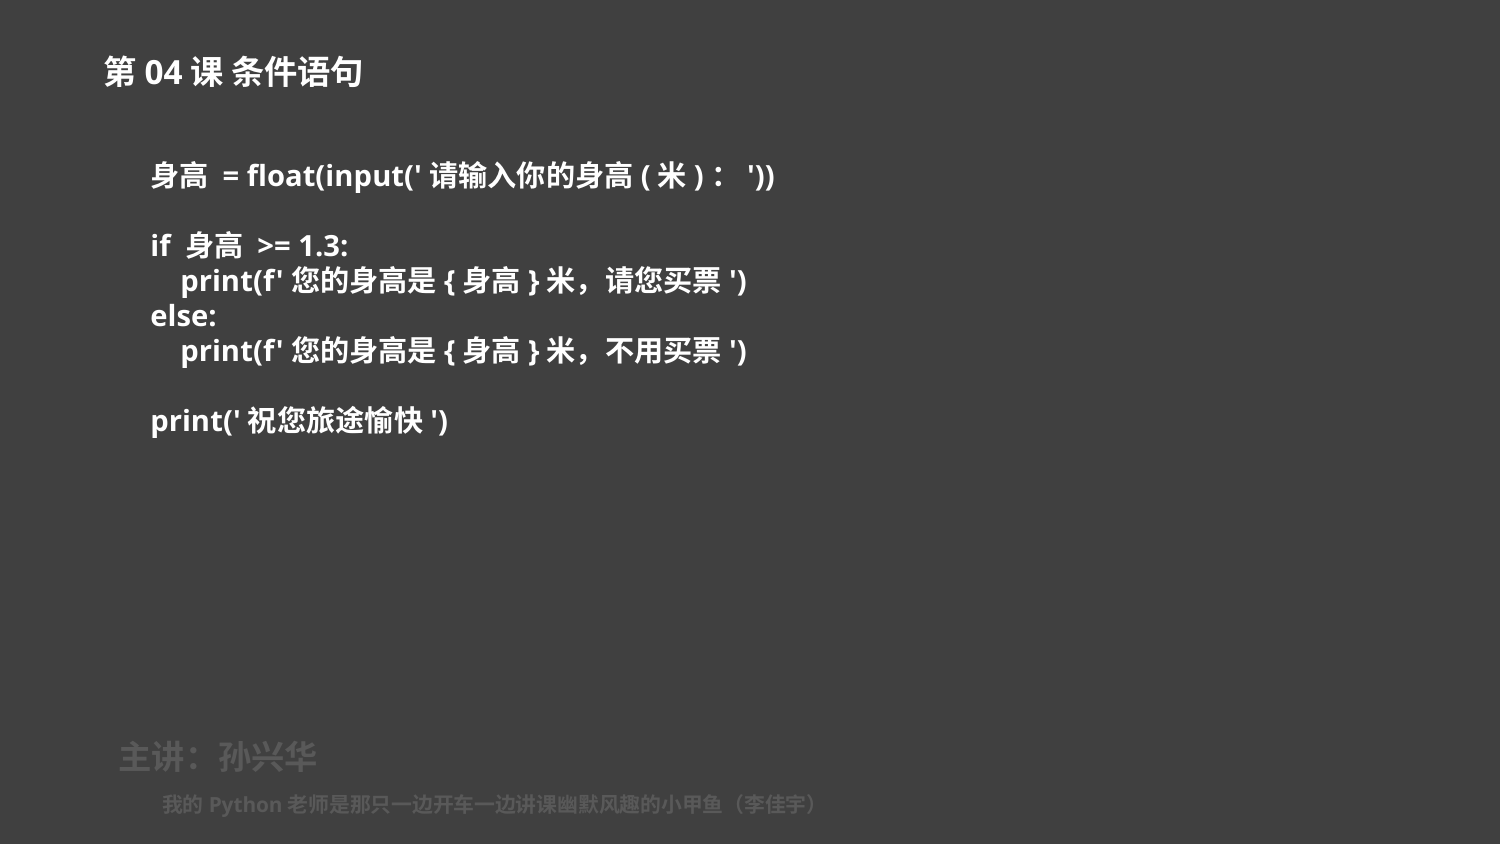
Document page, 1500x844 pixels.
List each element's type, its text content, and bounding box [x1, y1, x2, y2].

text_box 身高 = float(input('请输入你的身高(米)：')) if 身高 >= 1.3: print(f'您的身高是{身高}米，请您买票') else: print(f'您的身高是{身高}米，不用买票') print('祝您旅途愉快') [135, 150, 1353, 445]
text_box 第04课 条件语句 [88, 43, 408, 99]
